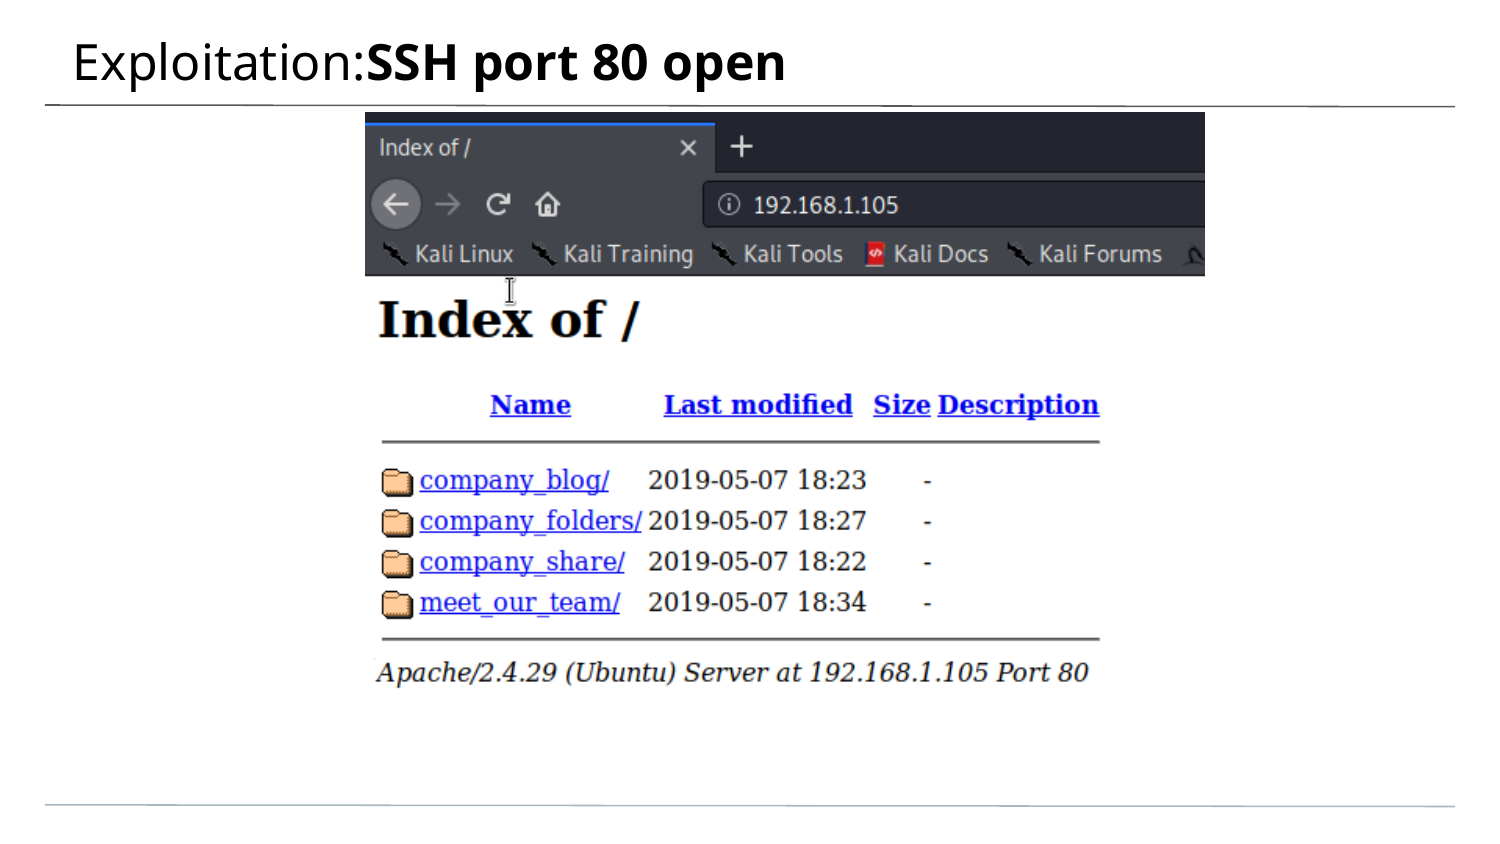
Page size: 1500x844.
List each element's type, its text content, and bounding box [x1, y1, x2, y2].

title Exploitation:SSH port 80 open [0, 0, 1500, 88]
picture [365, 112, 1205, 768]
